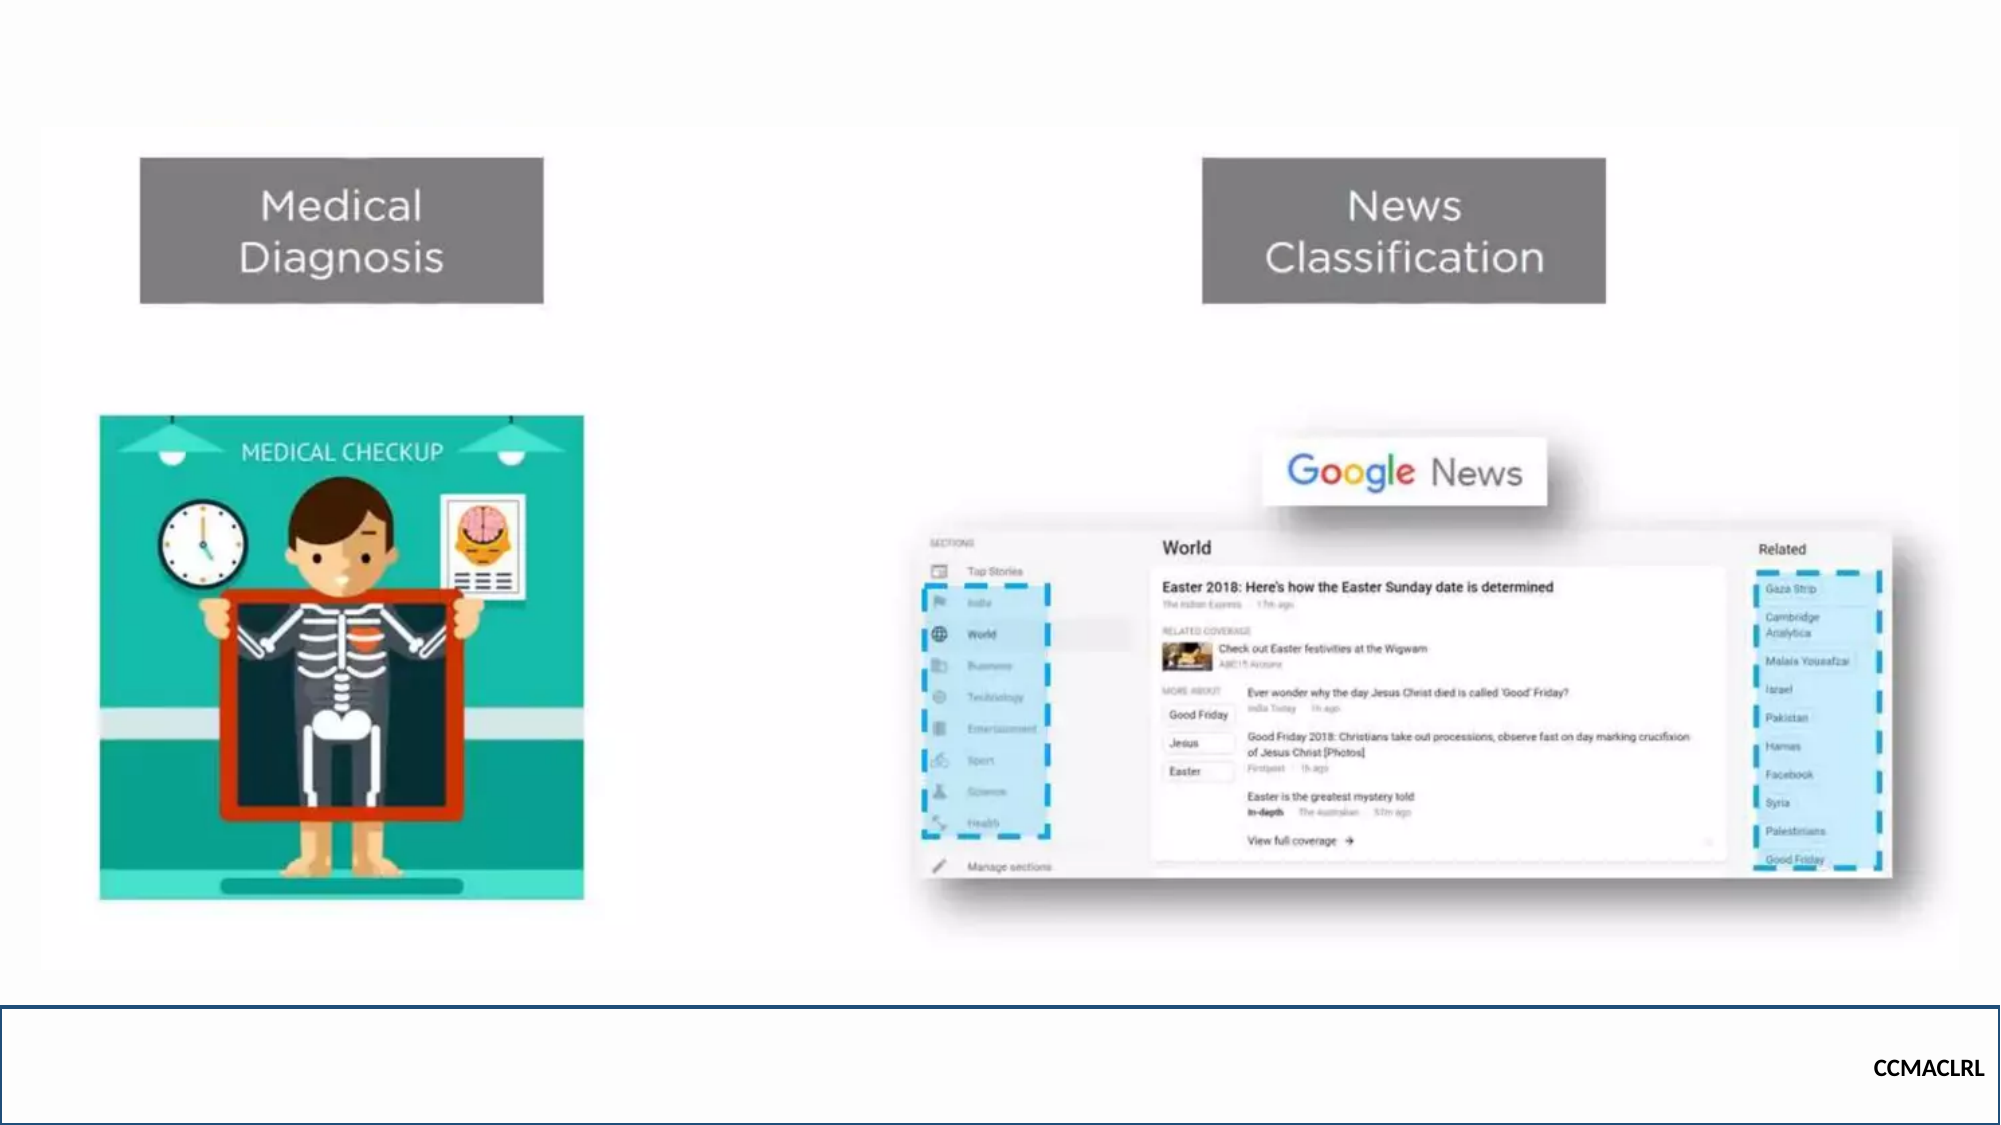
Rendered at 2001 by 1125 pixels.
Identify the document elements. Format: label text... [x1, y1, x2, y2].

footer CCMACLRL [0, 1007, 2000, 1125]
picture [0, 0, 2000, 1007]
